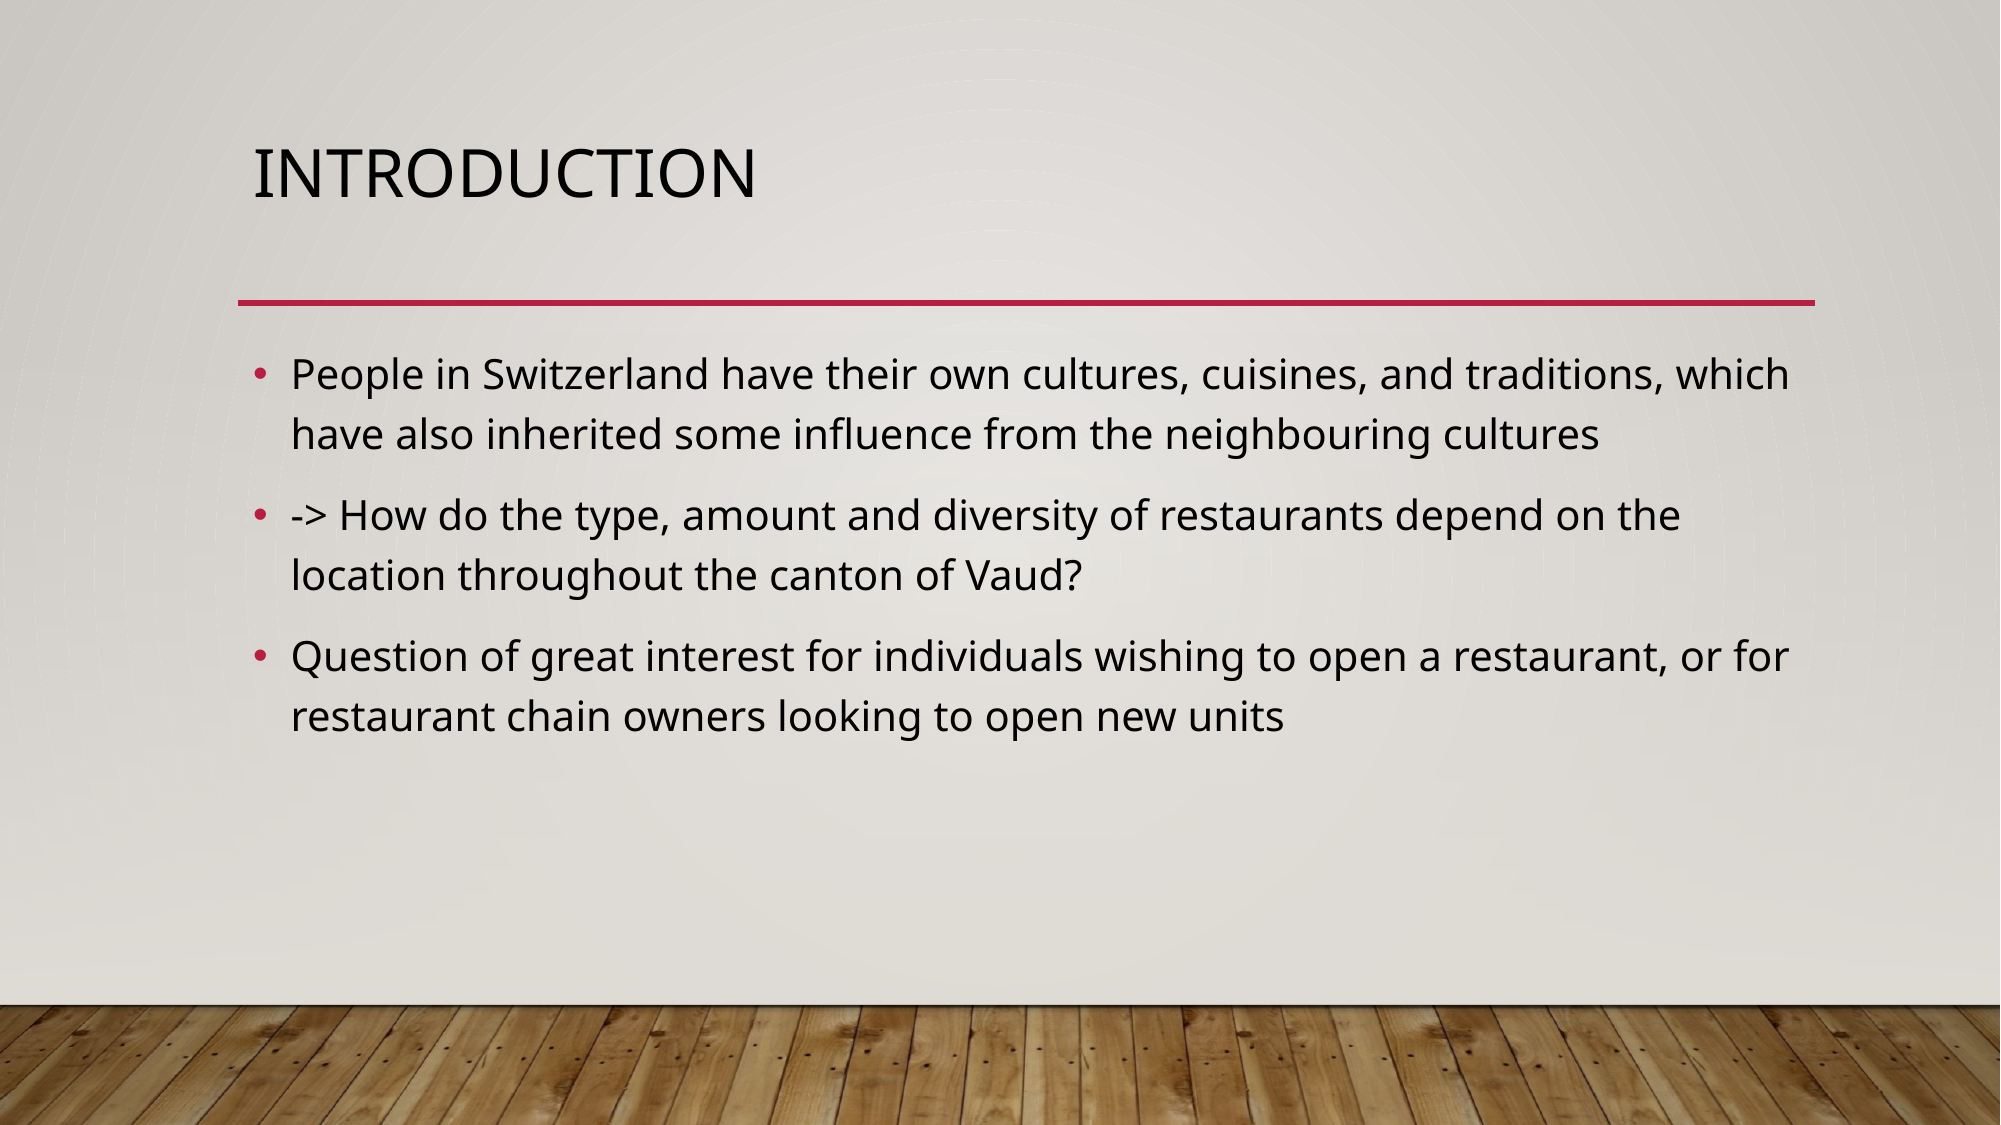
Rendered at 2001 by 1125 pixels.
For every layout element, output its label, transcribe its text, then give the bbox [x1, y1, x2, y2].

picture [0, 1005, 2000, 1125]
list People in Switzerland have their own cultures, cuisines, and traditions, which have also inherited some influence from the neighbouring cultures -> How do the type, amount and diversity of restaurants depend on the location throughout the canton of Vaud? Question of great interest for individuals wishing to open a restaurant, or for restaurant chain owners looking to open new units [238, 330, 1814, 897]
title Introduction [238, 131, 1814, 305]
